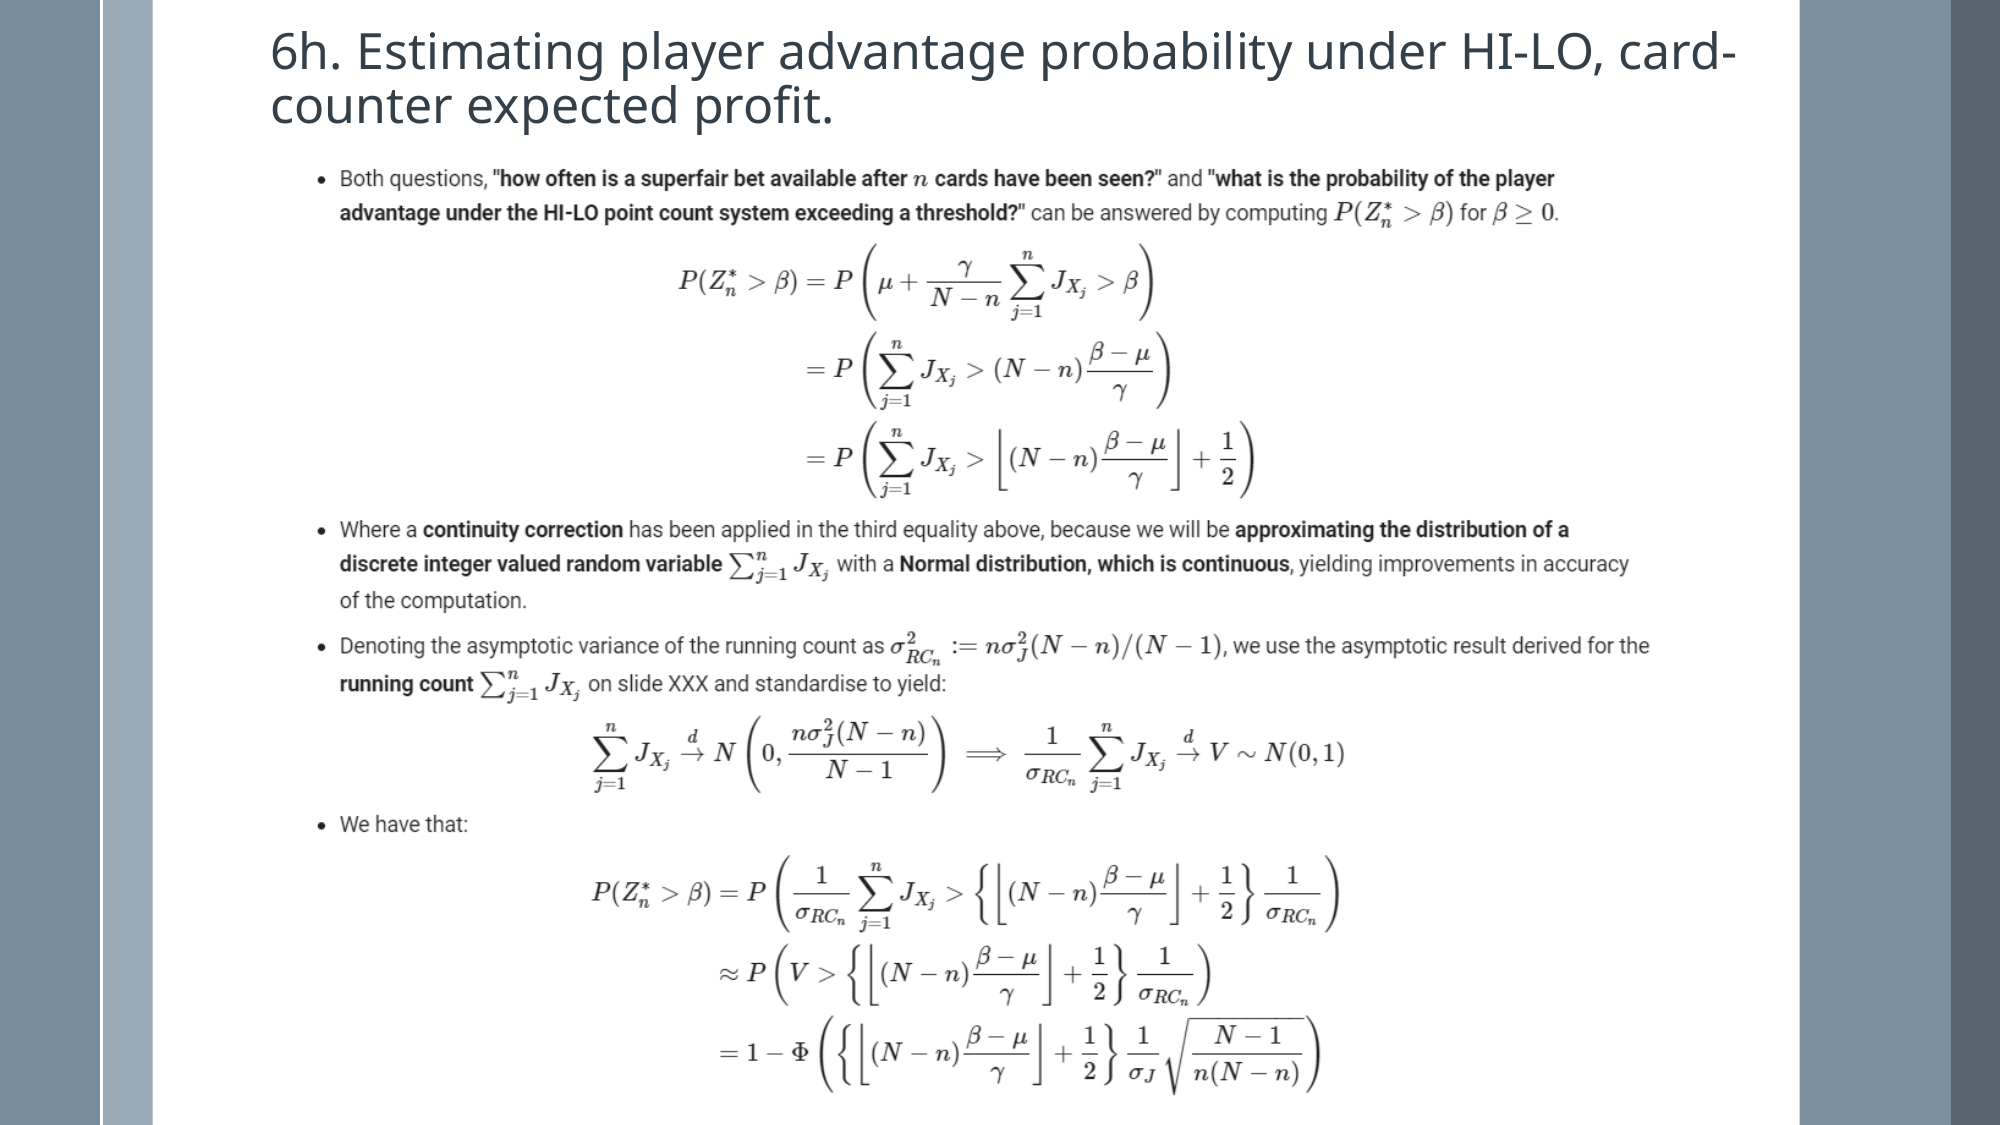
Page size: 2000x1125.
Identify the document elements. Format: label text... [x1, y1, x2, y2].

text_box 6h. Estimating player advantage probability under HI-LO, card-counter expected profit. [255, 19, 1792, 223]
picture [302, 163, 1696, 1100]
